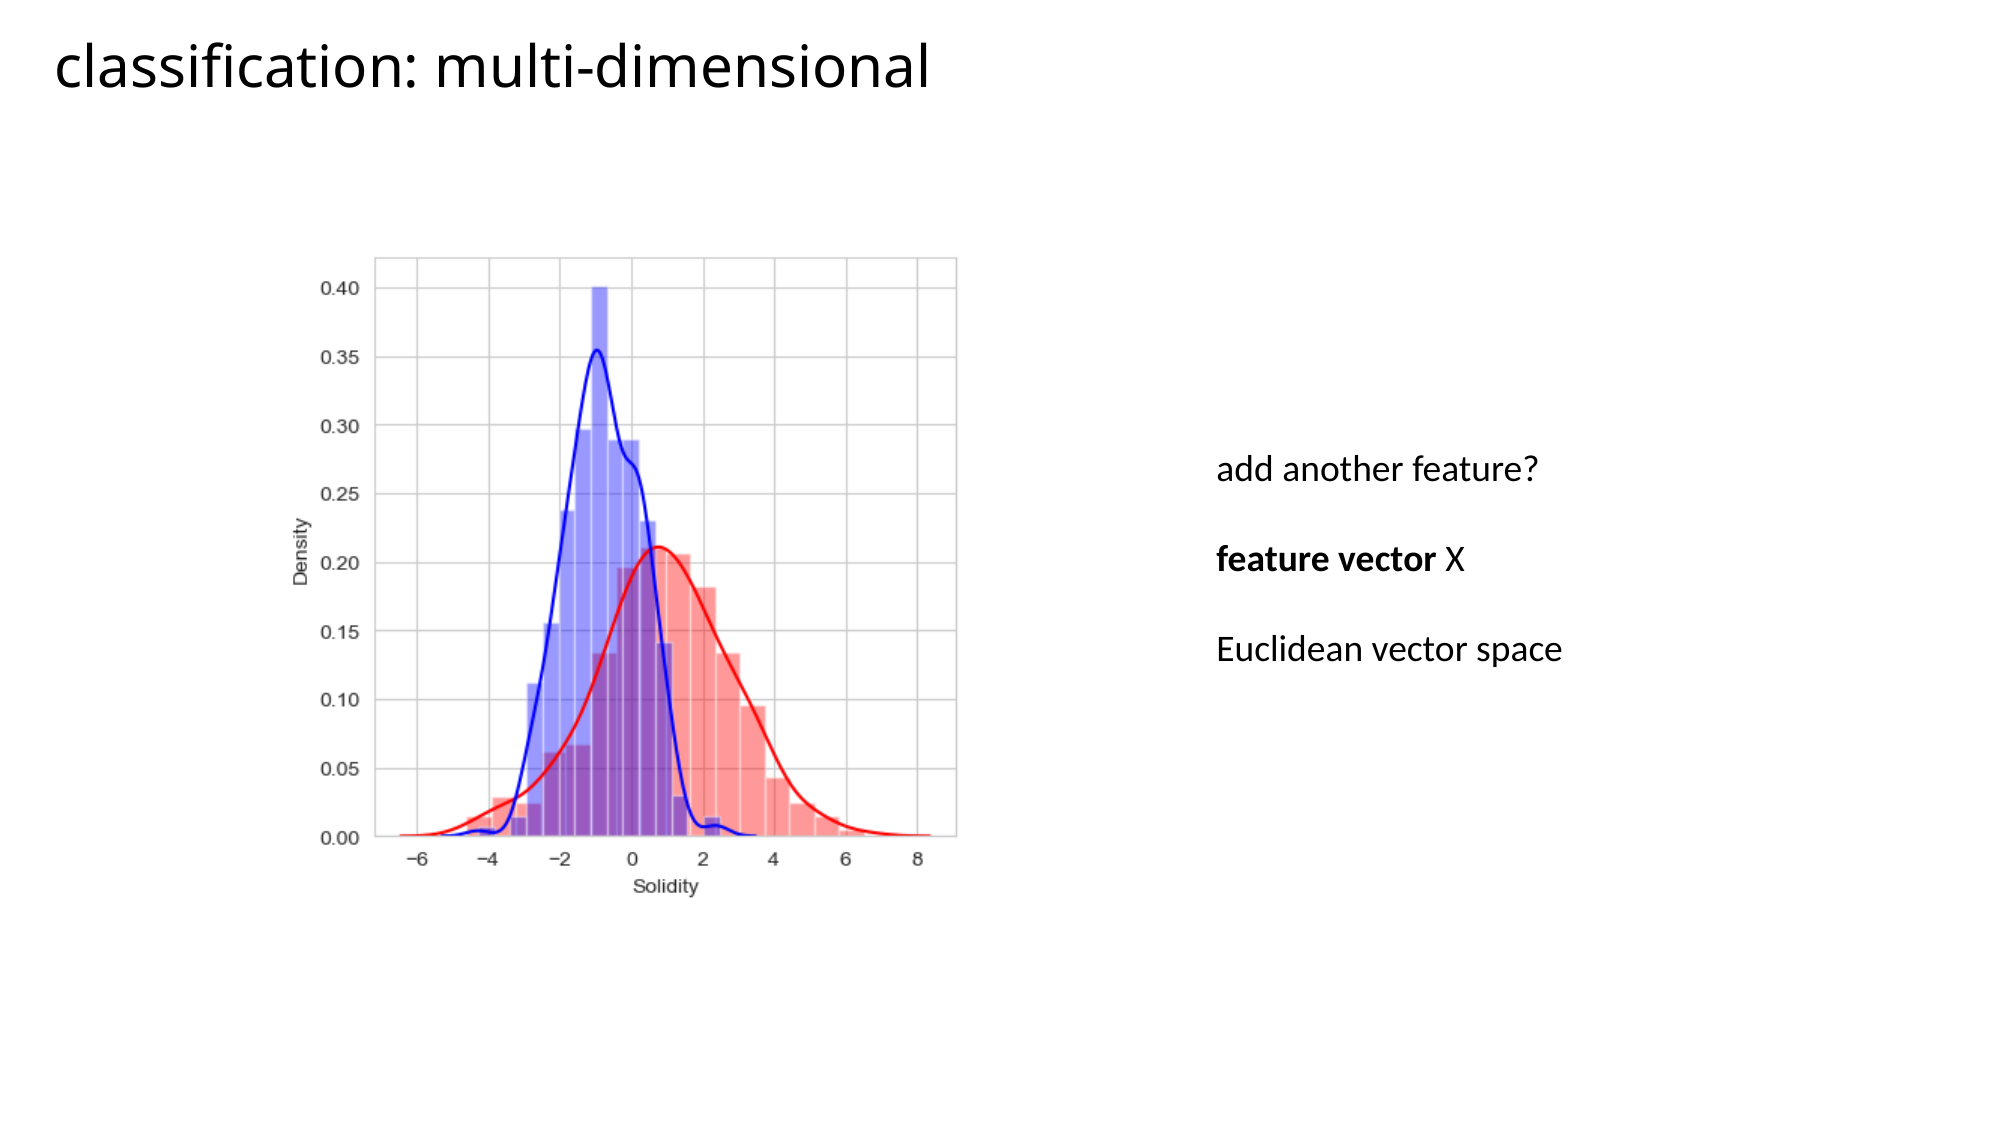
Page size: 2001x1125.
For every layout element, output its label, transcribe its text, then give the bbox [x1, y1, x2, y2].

picture [277, 244, 971, 911]
text_box add another feature? feature vector X Euclidean vector space [1201, 436, 1695, 812]
text_box classification: multi-dimensional [39, 21, 1967, 107]
